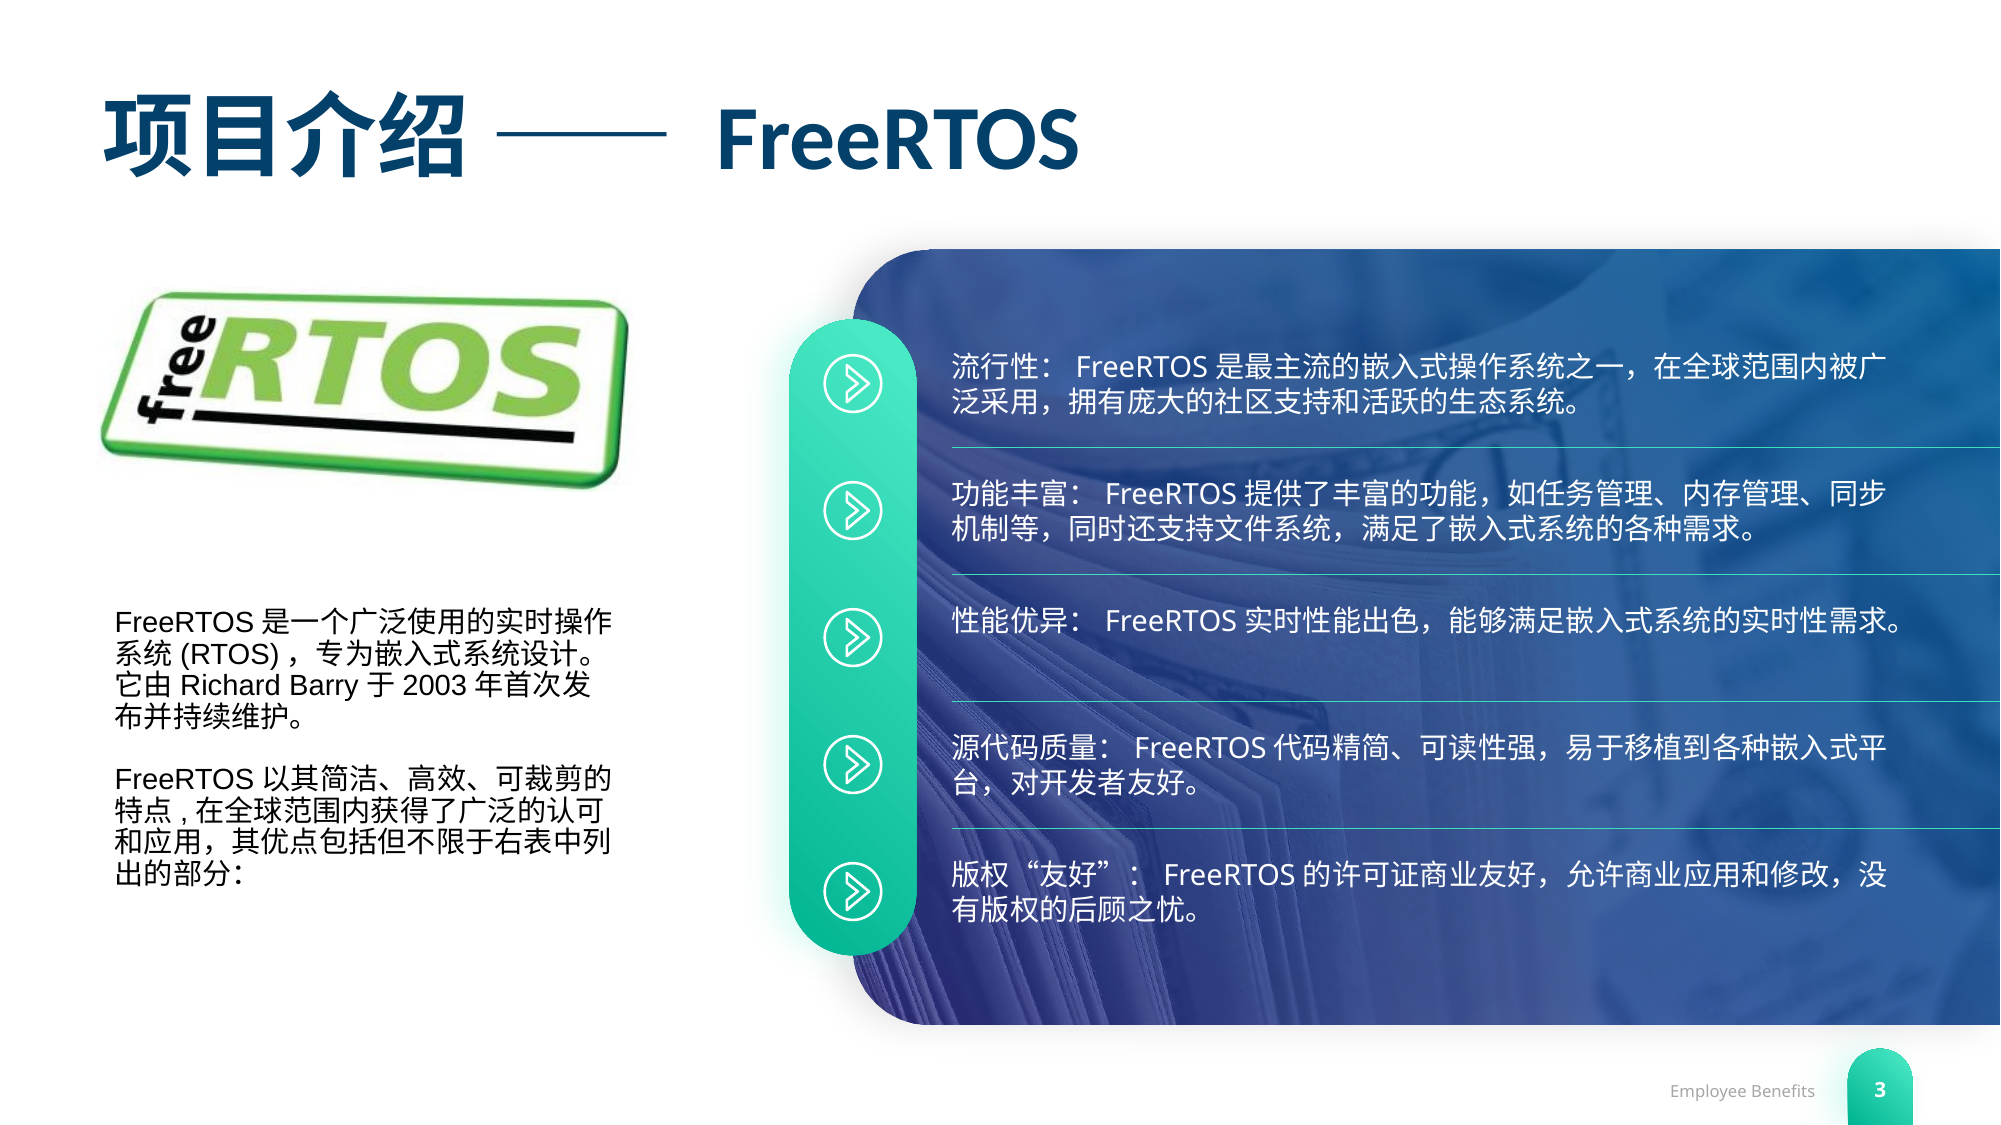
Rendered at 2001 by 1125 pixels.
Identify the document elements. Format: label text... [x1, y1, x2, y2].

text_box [824, 863, 882, 920]
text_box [824, 355, 882, 412]
text_box [788, 318, 852, 957]
picture [852, 249, 2000, 1025]
text_box FreeRTOS是一个广泛使用的实时操作系统(RTOS)，专为嵌入式系统设计。它由Richard Barry于2003年首次发布并持续维护。 FreeRTOS以其简洁、高效、可裁剪的特点,在全球范围内获得了广泛的认可和应用，其优点包括但不限于右表中列出的部分： [114, 607, 618, 922]
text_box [824, 736, 882, 793]
picture [97, 287, 635, 493]
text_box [824, 609, 882, 666]
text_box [824, 482, 882, 539]
title 项目介绍 —— FreeRTOS [87, 66, 1913, 213]
